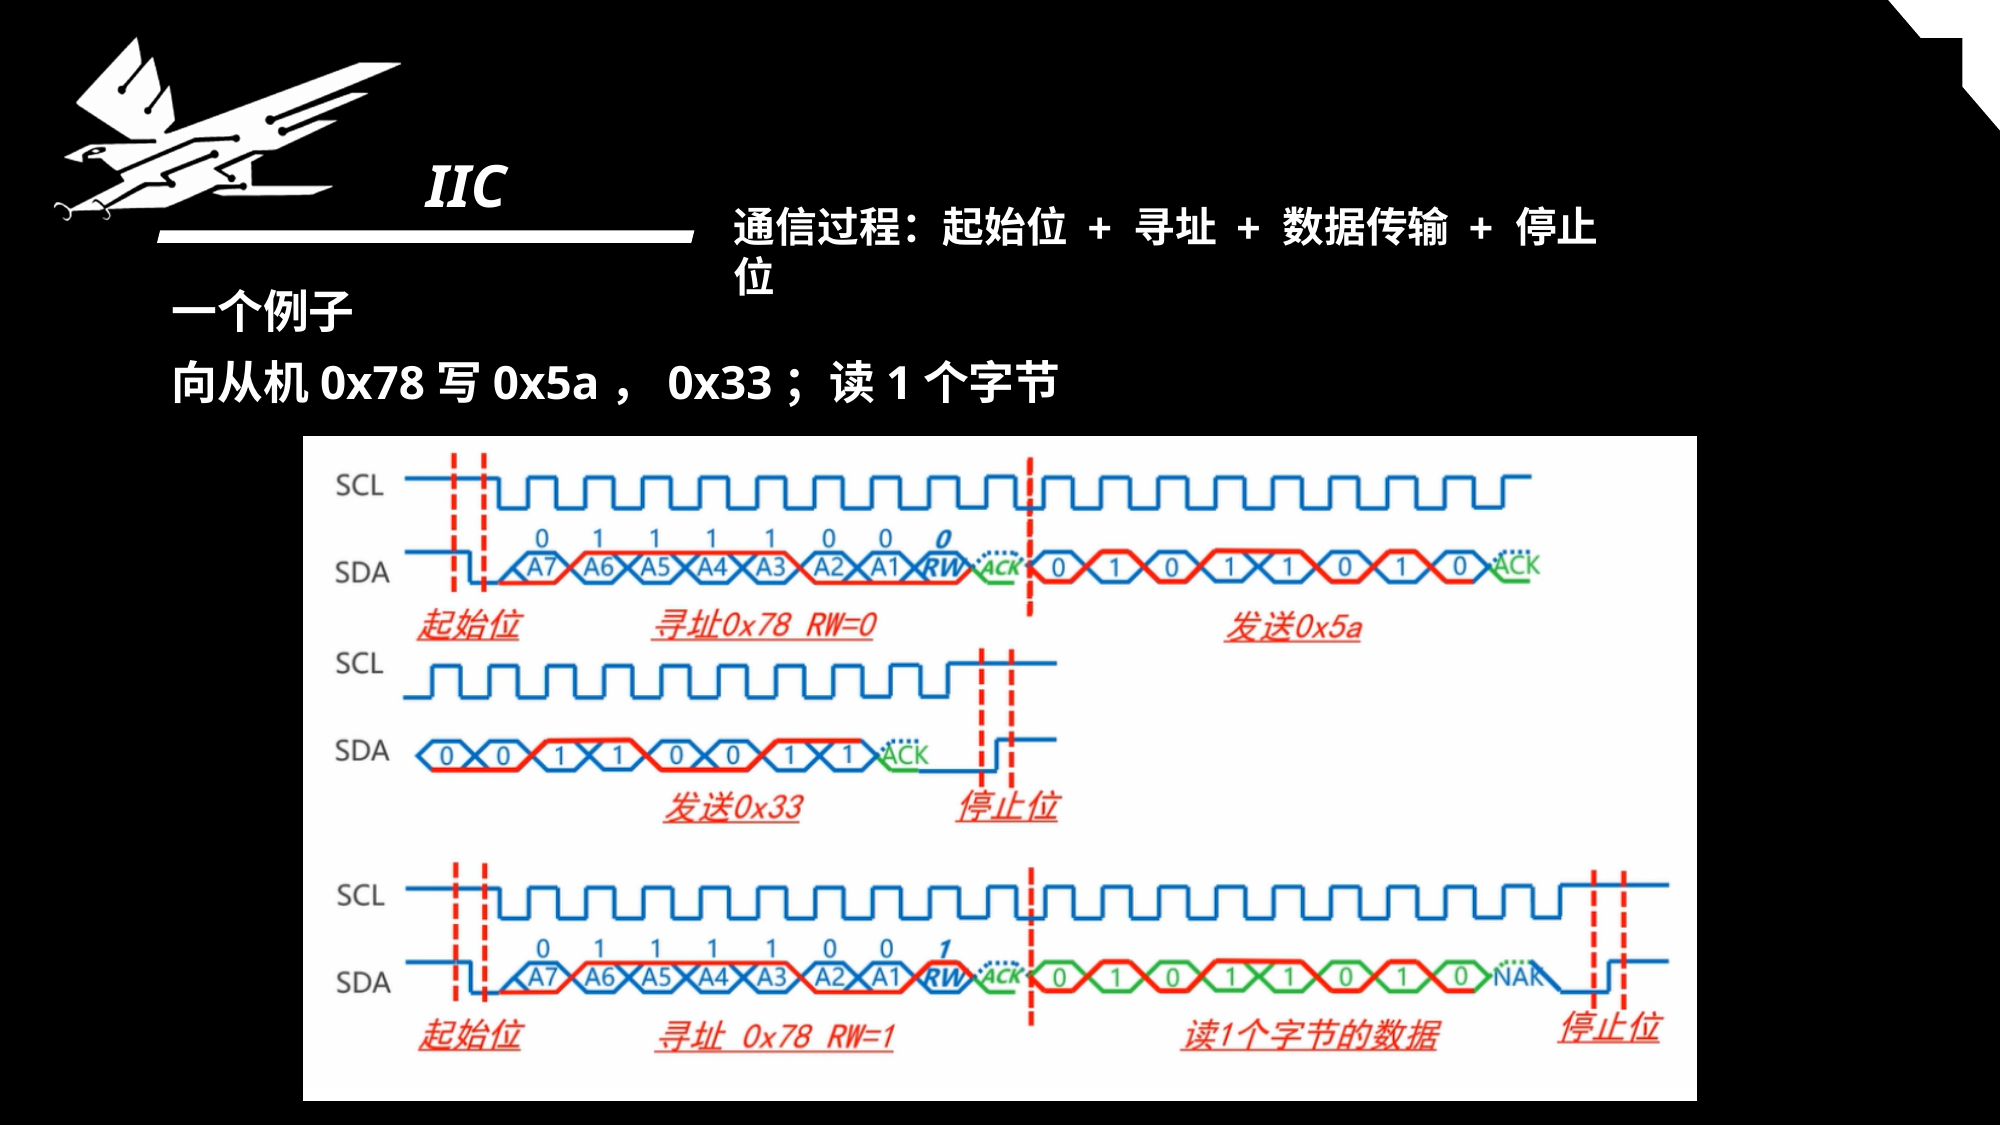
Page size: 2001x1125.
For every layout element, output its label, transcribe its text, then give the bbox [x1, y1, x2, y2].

text_box [1888, 0, 2000, 131]
text_box 一个例子 向从机0x78写0x5a，0x33；读1个字节 [1047, 258, 1890, 667]
picture [0, 0, 1697, 1102]
text_box 通信过程：起始位 + 寻址 + 数据传输 + 停止位 [1047, 193, 1653, 308]
